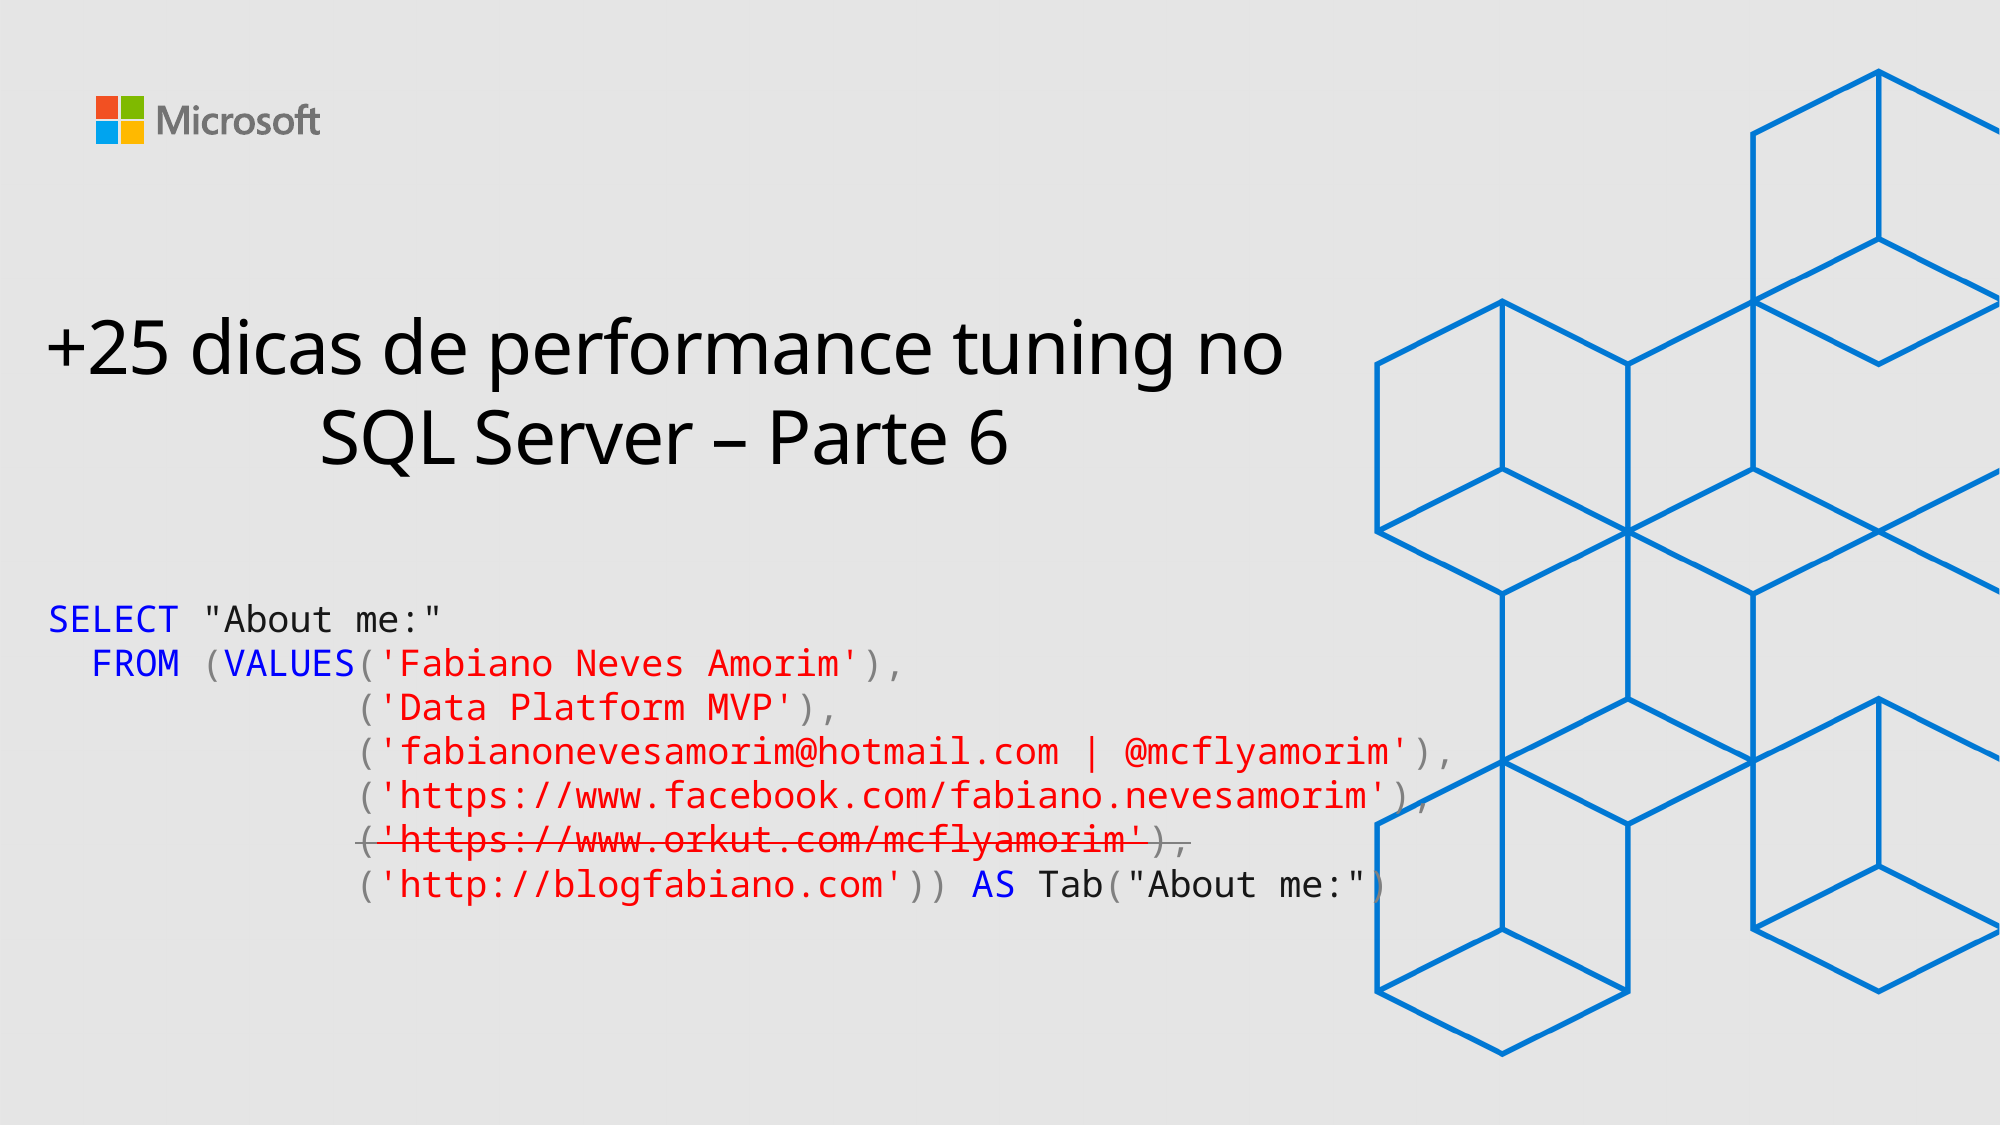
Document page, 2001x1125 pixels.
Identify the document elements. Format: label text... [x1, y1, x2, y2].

picture [0, 0, 2000, 1125]
text_box SELECT "About me:" FROM (VALUES('Fabiano Neves Amorim'), ('Data Platform MVP'), ('fabianonevesamorim@hotmail.com | @mcflyamorim'), ('https://www.facebook.com/fabiano.nevesamorim'), ('https://www.orkut.com/mcflyamorim'), ('http://blogfabiano.com')) AS Tab("About me:") [13, 550, 1521, 950]
title +25 dicas de performance tuning no SQL Server – Parte 6 [42, 297, 1288, 480]
